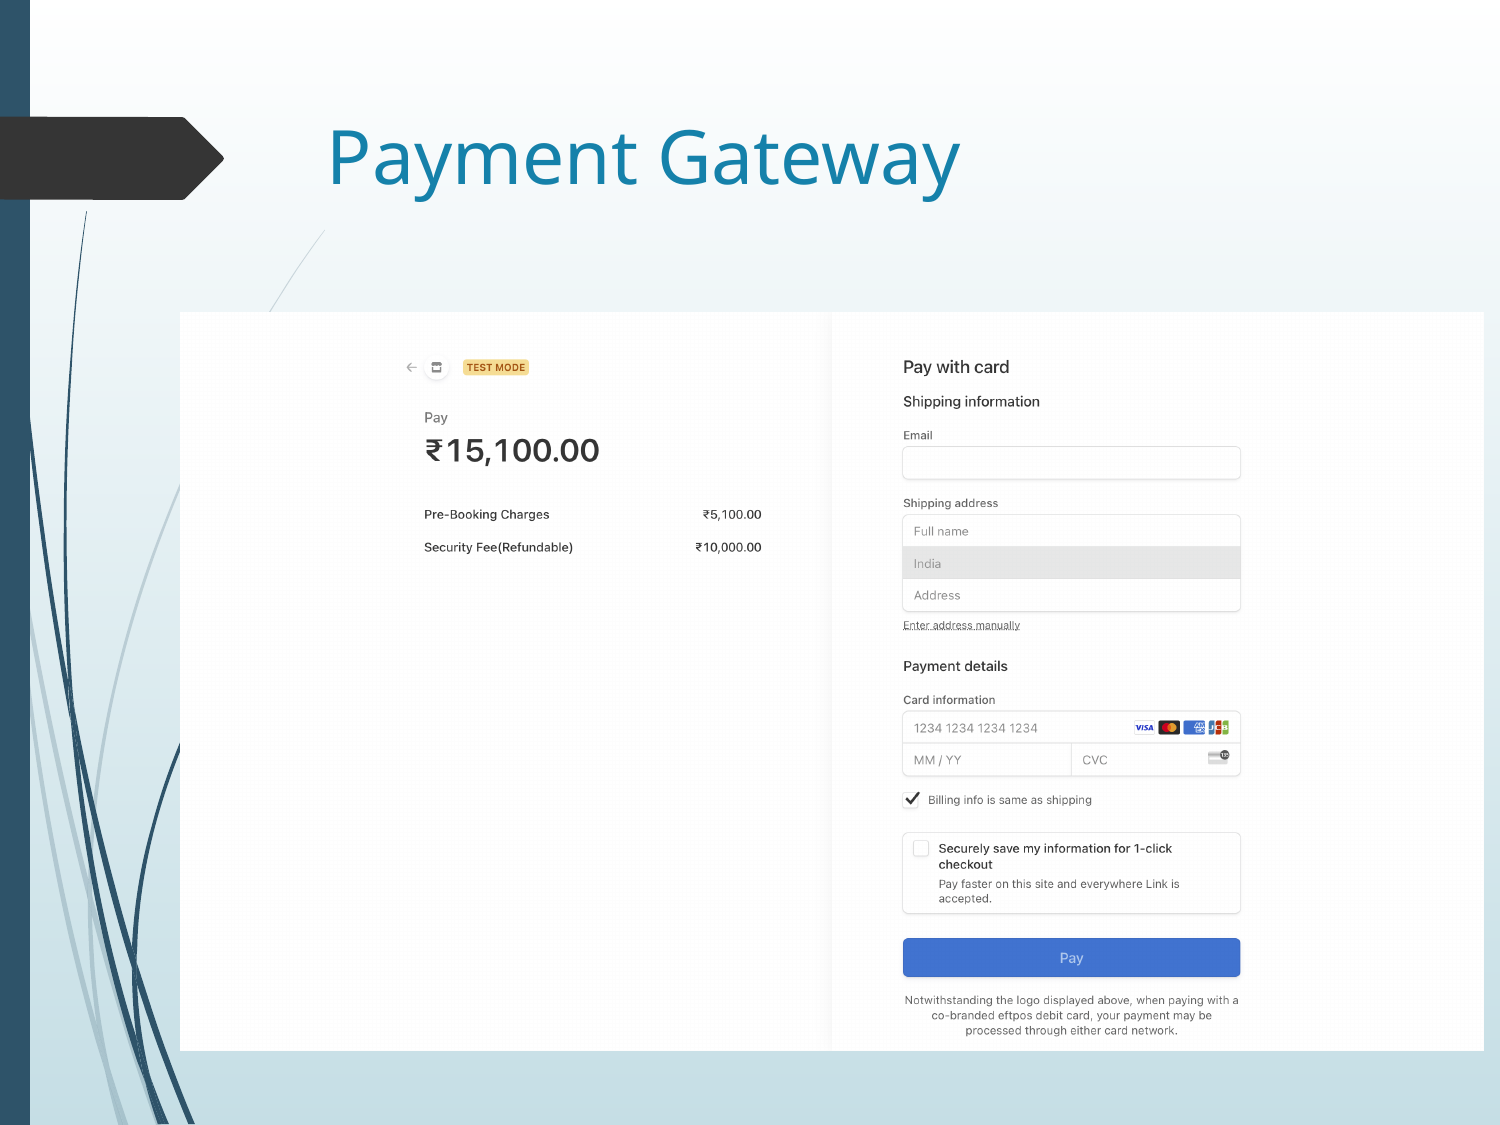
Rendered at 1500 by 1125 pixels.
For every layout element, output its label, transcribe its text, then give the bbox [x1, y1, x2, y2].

picture [180, 312, 1485, 1051]
title Payment Gateway [318, 101, 1401, 311]
